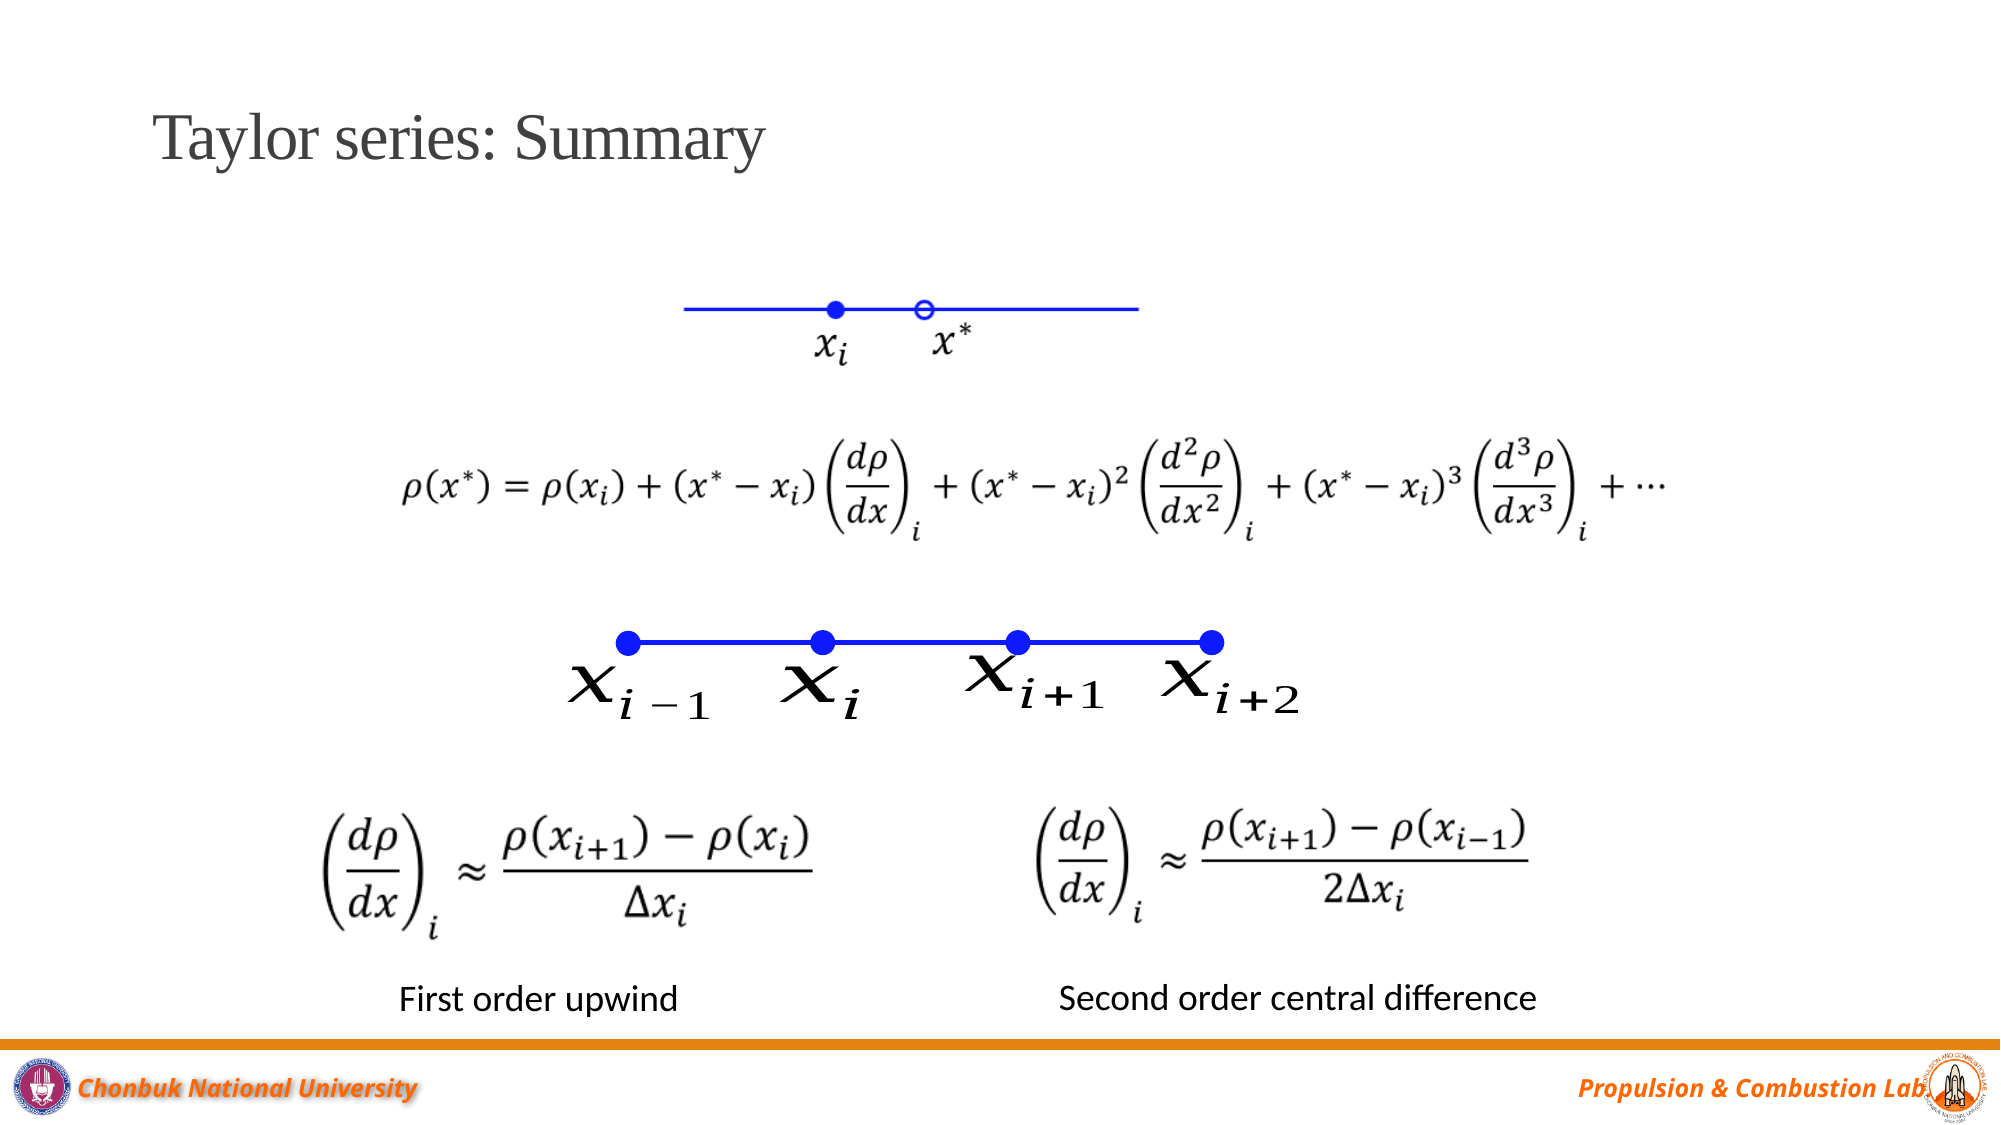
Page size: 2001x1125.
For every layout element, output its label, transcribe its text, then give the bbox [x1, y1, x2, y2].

text_box First order upwind [384, 975, 694, 1027]
picture [1910, 1040, 1999, 1125]
picture [284, 771, 851, 967]
picture [984, 770, 1585, 954]
picture [9, 1054, 74, 1119]
text_box Taylor series: Summary [137, 84, 1863, 181]
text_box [561, 630, 1305, 729]
picture [365, 226, 1716, 584]
text_box Second order central difference [1044, 965, 1553, 1025]
